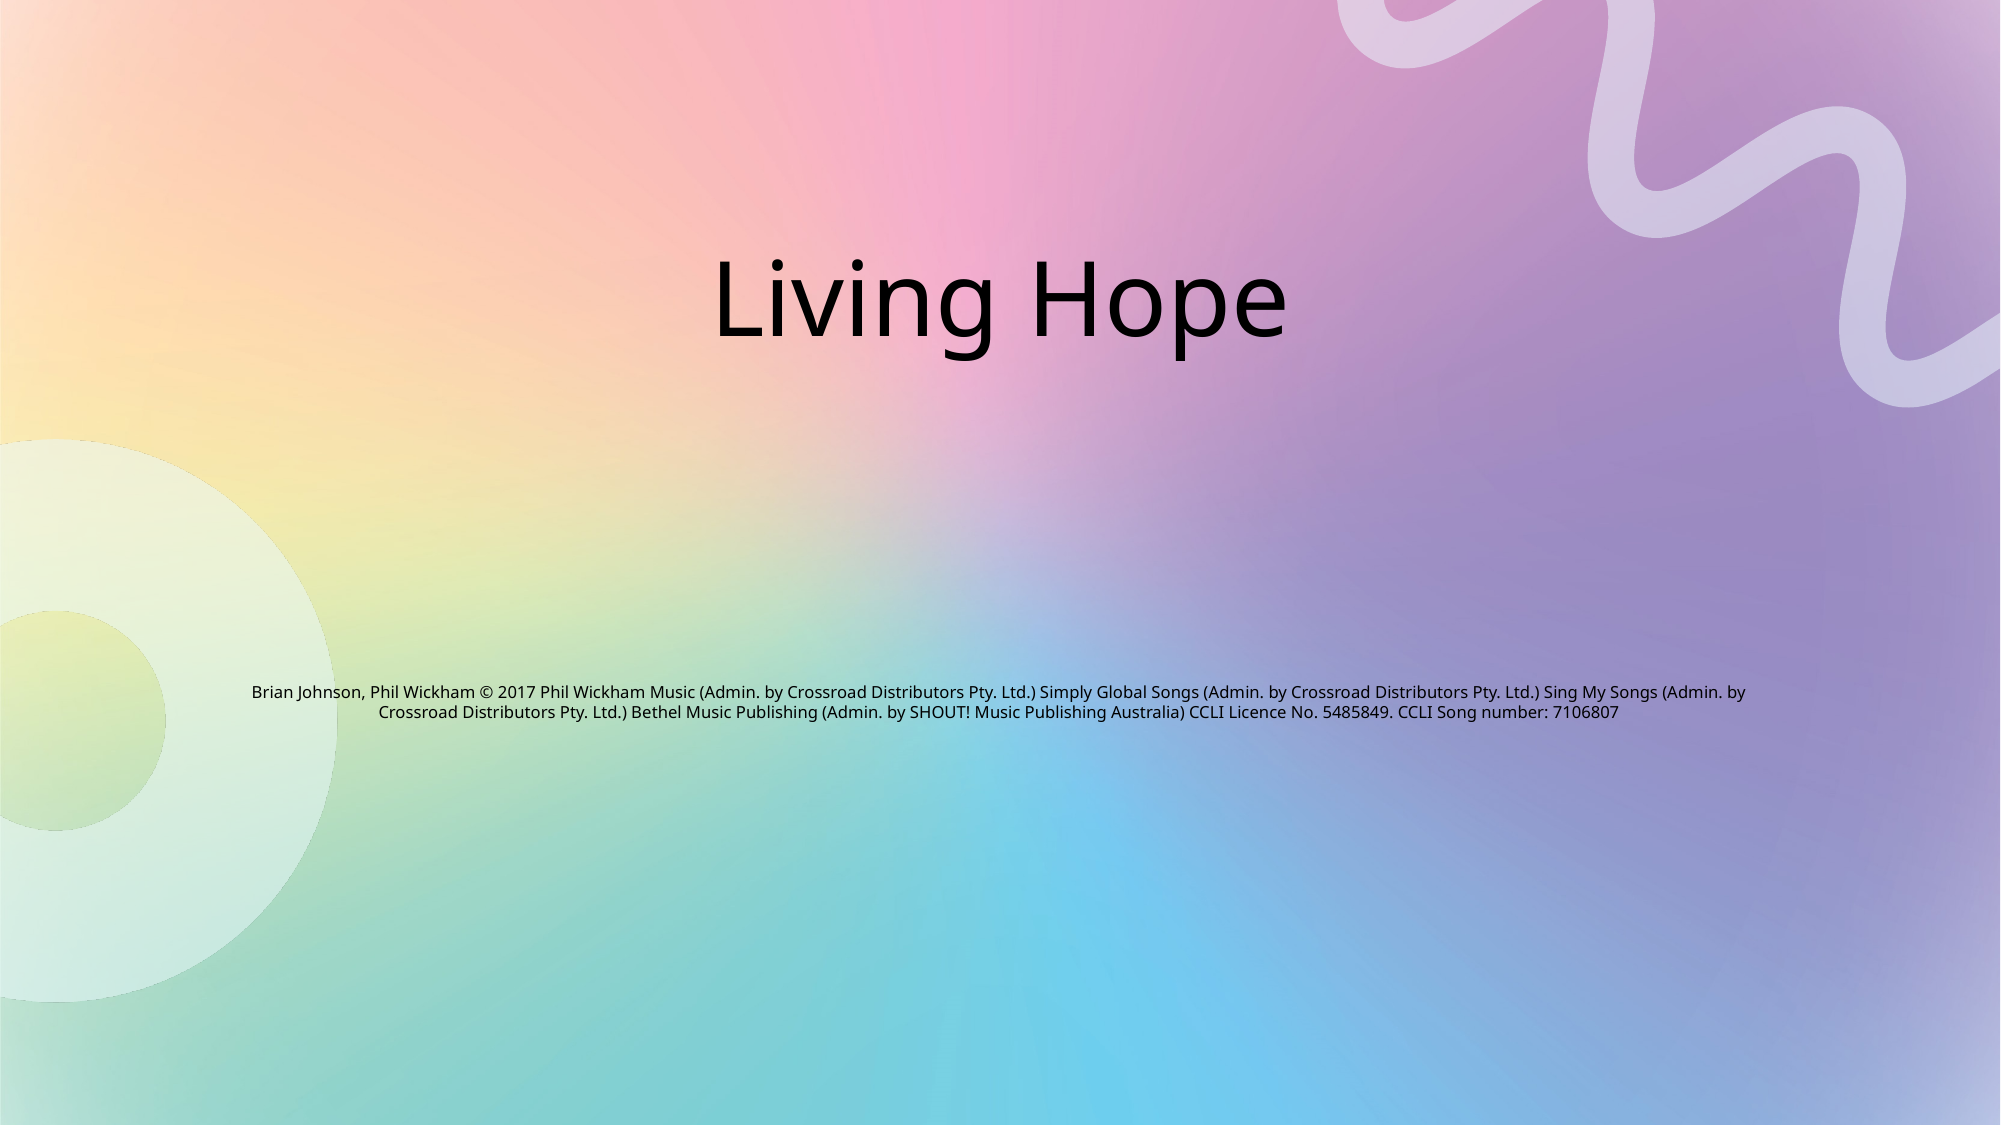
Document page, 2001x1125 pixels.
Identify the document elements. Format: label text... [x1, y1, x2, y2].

picture [1385, 0, 1455, 21]
text_box Brian Johnson, Phil Wickham © 2017 Phil Wickham Music (Admin. by Crossroad Distributors Pty. Ltd.) Simply Global Songs (Admin. by Crossroad Distributors Pty. Ltd.) Sing My Songs (Admin. by Crossroad Distributors Pty. Ltd.) Bethel Music Publishing (Admin. by SHOUT! Music Publishing Australia) CCLI Licence No. 5485849. CCLI Song number: 7106807 [200, 674, 1800, 730]
picture [0, 0, 2001, 1125]
text_box Living Hope [200, 224, 1800, 365]
